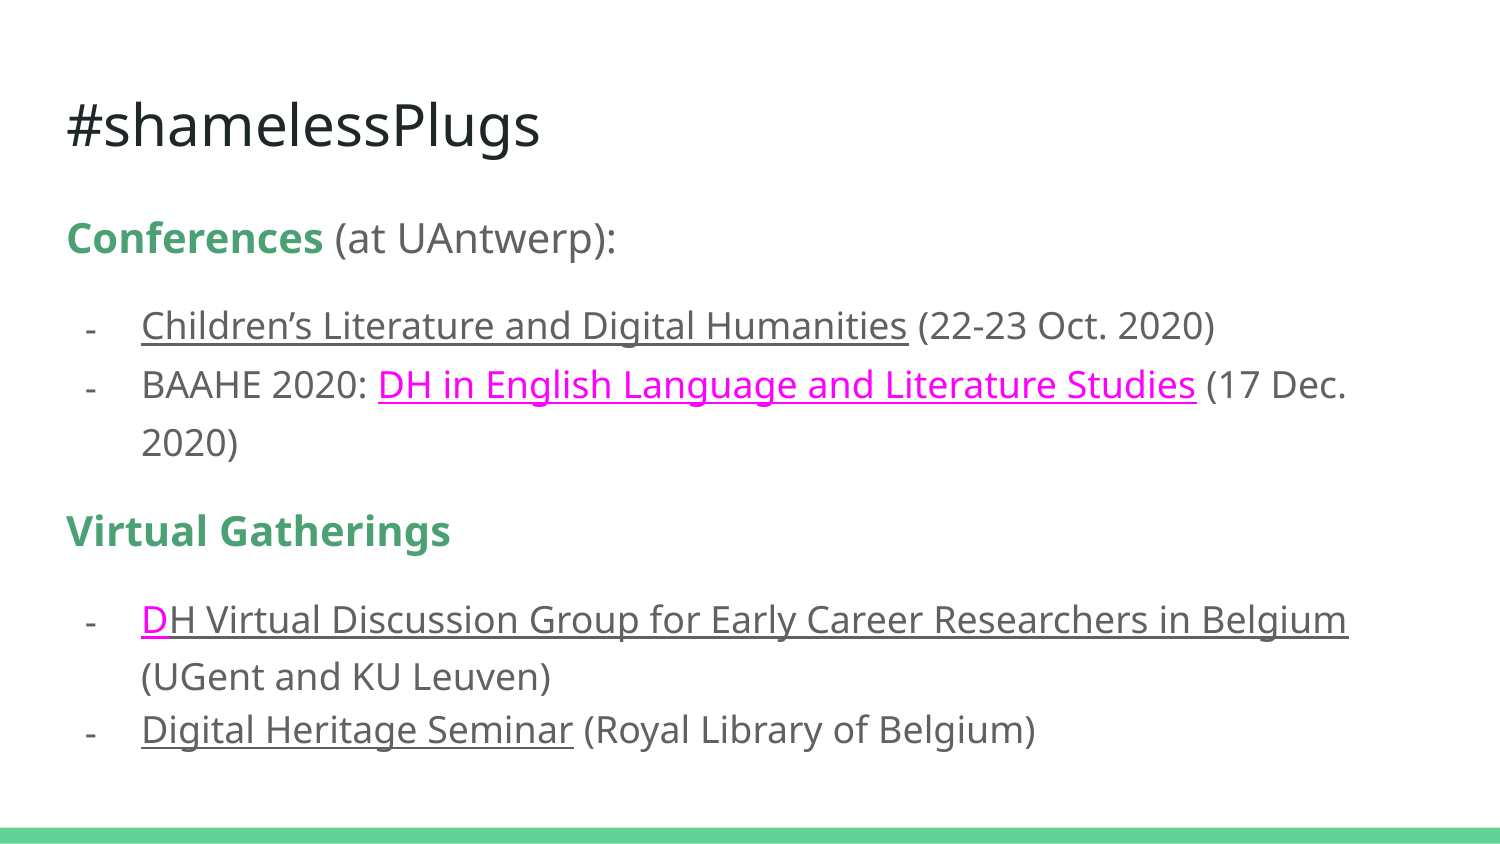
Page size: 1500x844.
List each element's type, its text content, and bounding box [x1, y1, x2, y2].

list Conferences (at UAntwerp): Children’s Literature and Digital Humanities (22-23 Oct. 2020) BAAHE 2020: DH in English Language and Literature Studies (17 Dec. 2020) Virtual Gatherings DH Virtual Discussion Group for Early Career Researchers in Belgium (UGent and KU Leuven) Digital Heritage Seminar (Royal Library of Belgium) [51, 189, 1449, 750]
title #shamelessPlugs [51, 72, 1449, 167]
